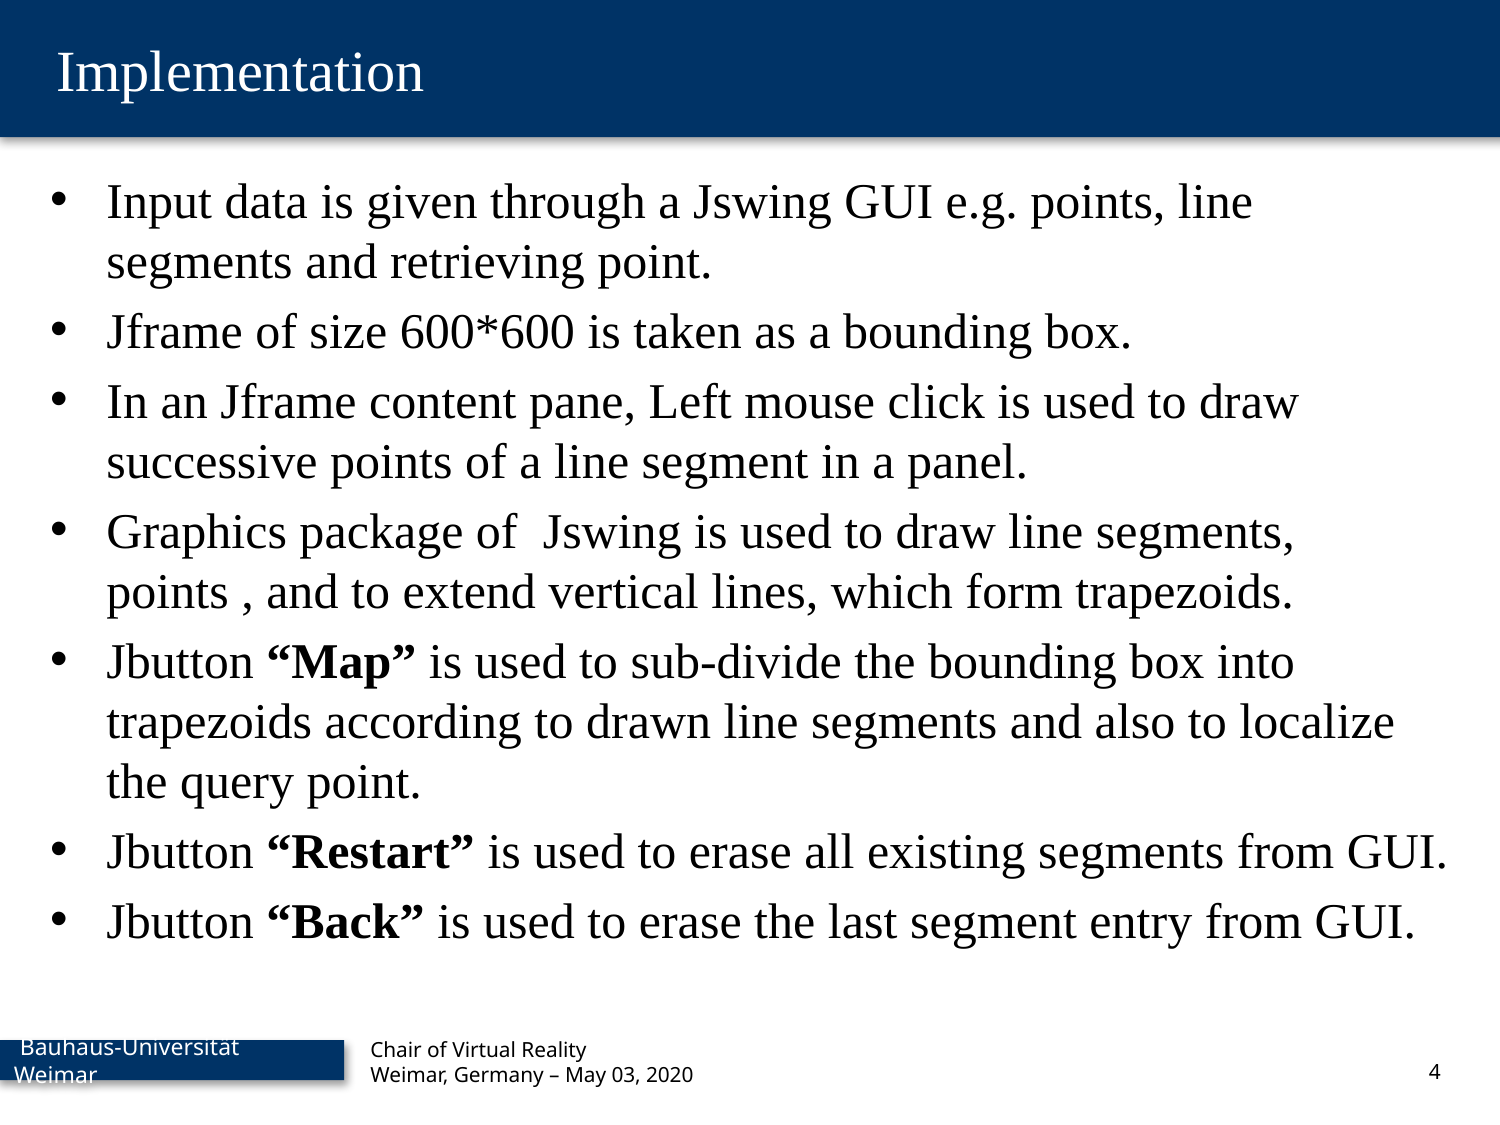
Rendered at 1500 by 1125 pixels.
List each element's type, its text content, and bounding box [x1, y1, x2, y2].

list Implementation [41, 25, 1471, 112]
list Input data is given through a Jswing GUI e.g. points, line segments and retrieving point. Jframe of size 600*600 is taken as a bounding box. In an Jframe content pane, Left mouse click is used to draw successive points of a line segment in a panel. Graphics package of Jswing is used to draw line segments, points , and to extend vertical lines, which form trapezoids. Jbutton “Map” is used to sub-divide the bounding box into trapezoids according to drawn line segments and also to localize the query point. Jbutton “Restart” is used to erase all existing segments from GUI. Jbutton “Back” is used to erase the last segment entry from GUI. [35, 160, 1465, 965]
